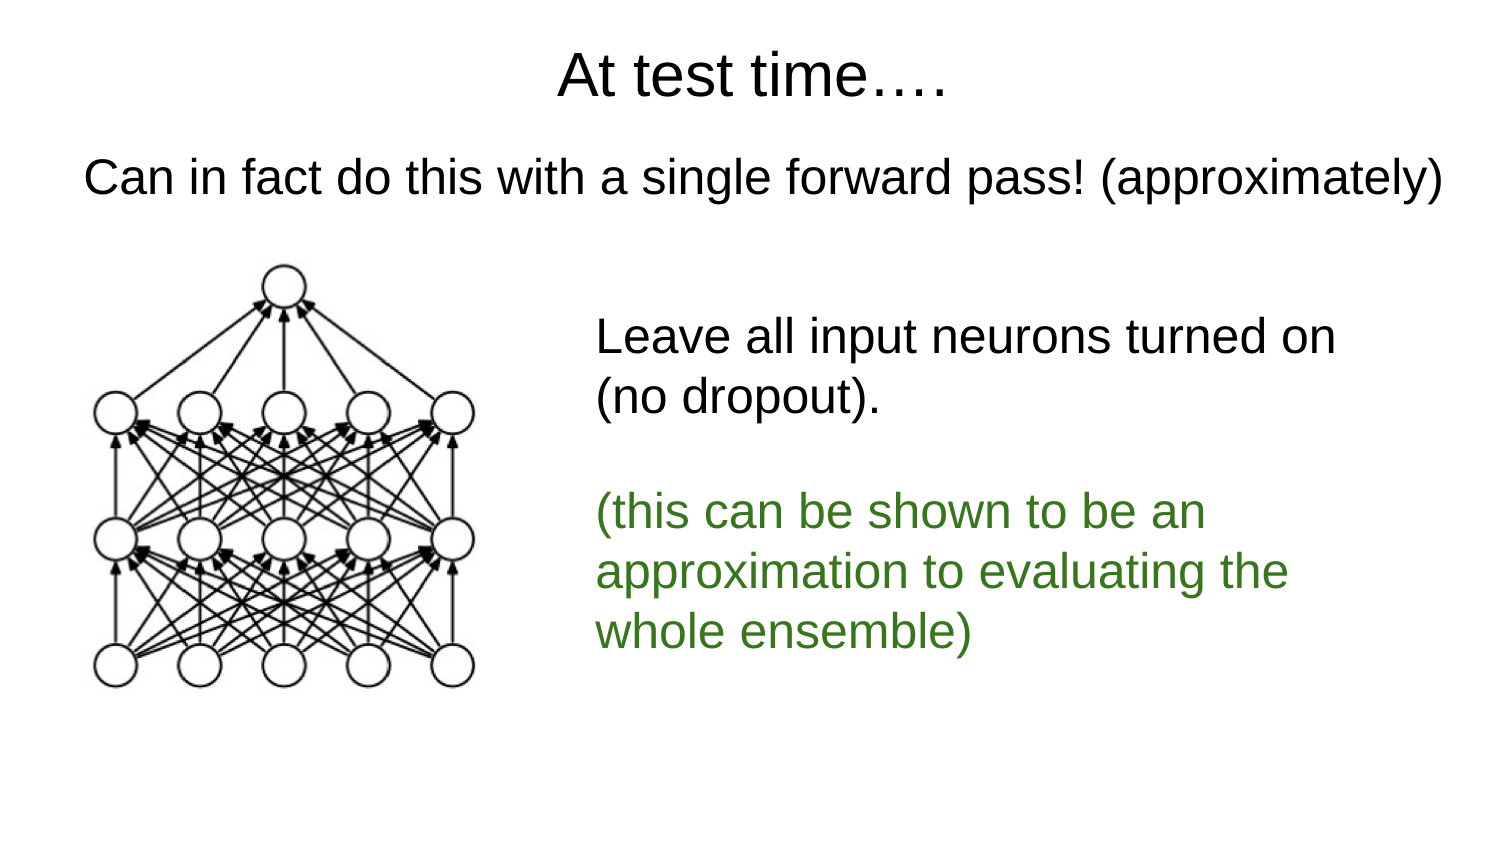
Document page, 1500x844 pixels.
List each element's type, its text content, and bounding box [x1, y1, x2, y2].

text_box At test time…. [66, 18, 1440, 120]
picture [82, 249, 491, 699]
text_box Can in fact do this with a single forward pass! (approximately) [68, 129, 1494, 251]
text_box (this can be shown to be an approximation to evaluating the whole ensemble) [580, 463, 1381, 672]
text_box Leave all input neurons turned on (no dropout). [580, 288, 1434, 381]
